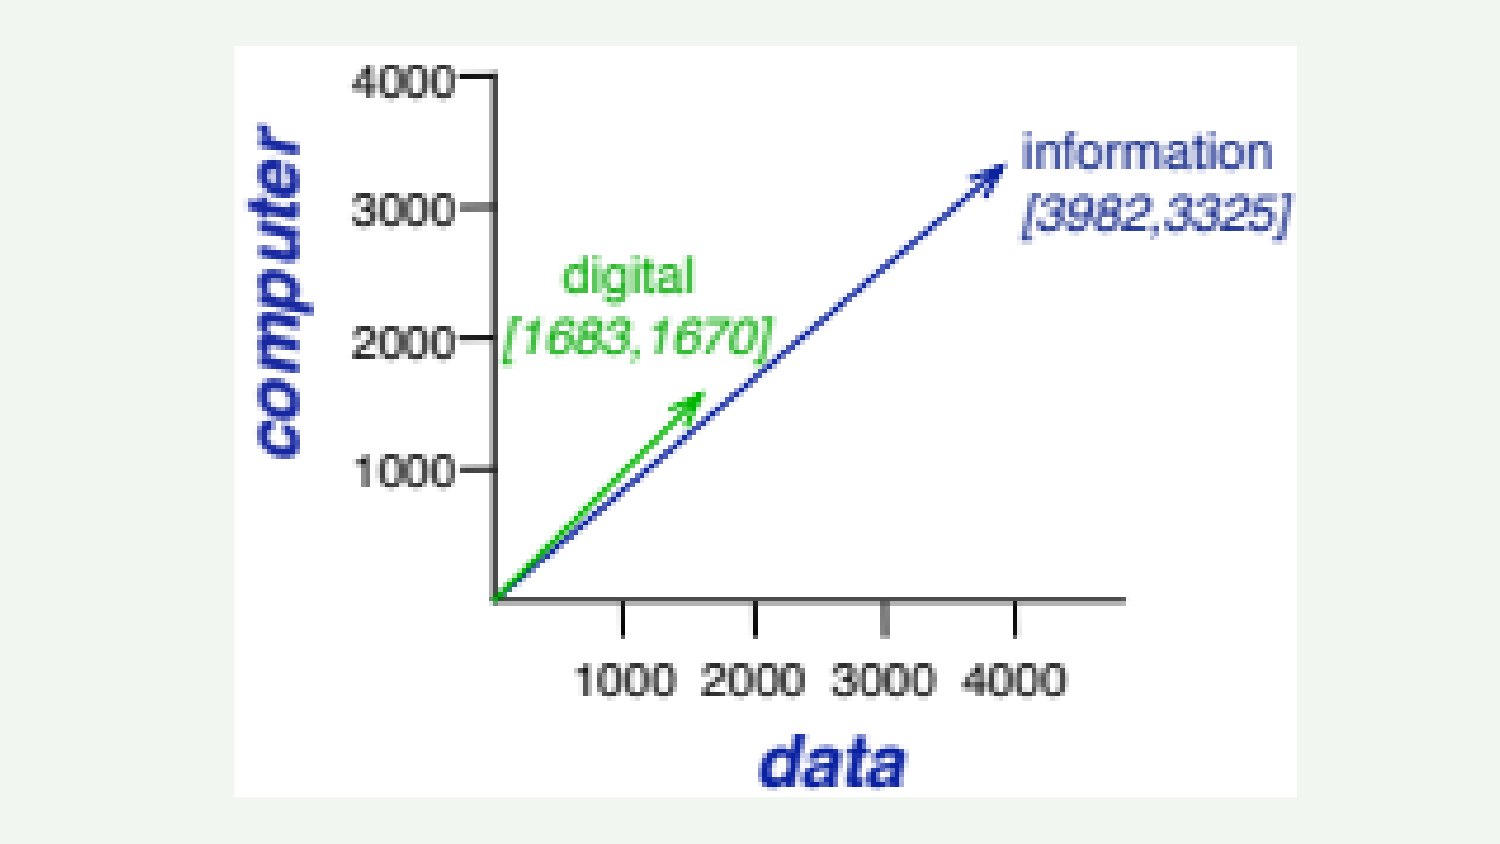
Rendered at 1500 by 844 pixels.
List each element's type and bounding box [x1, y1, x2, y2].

list [234, 46, 1298, 798]
